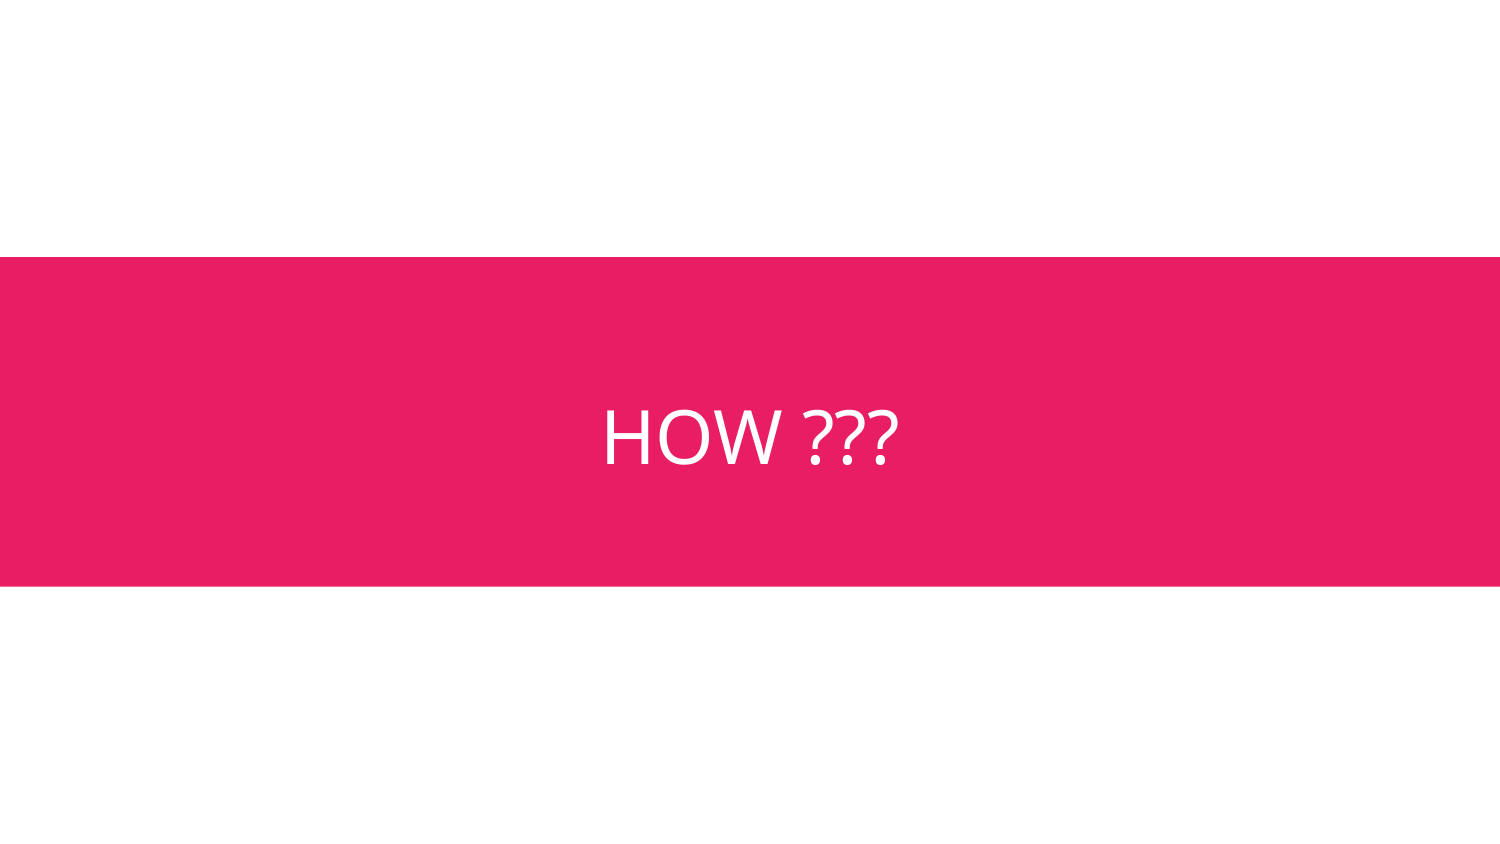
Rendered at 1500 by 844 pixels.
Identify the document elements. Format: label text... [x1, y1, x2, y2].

title HOW ??? [70, 309, 1430, 559]
